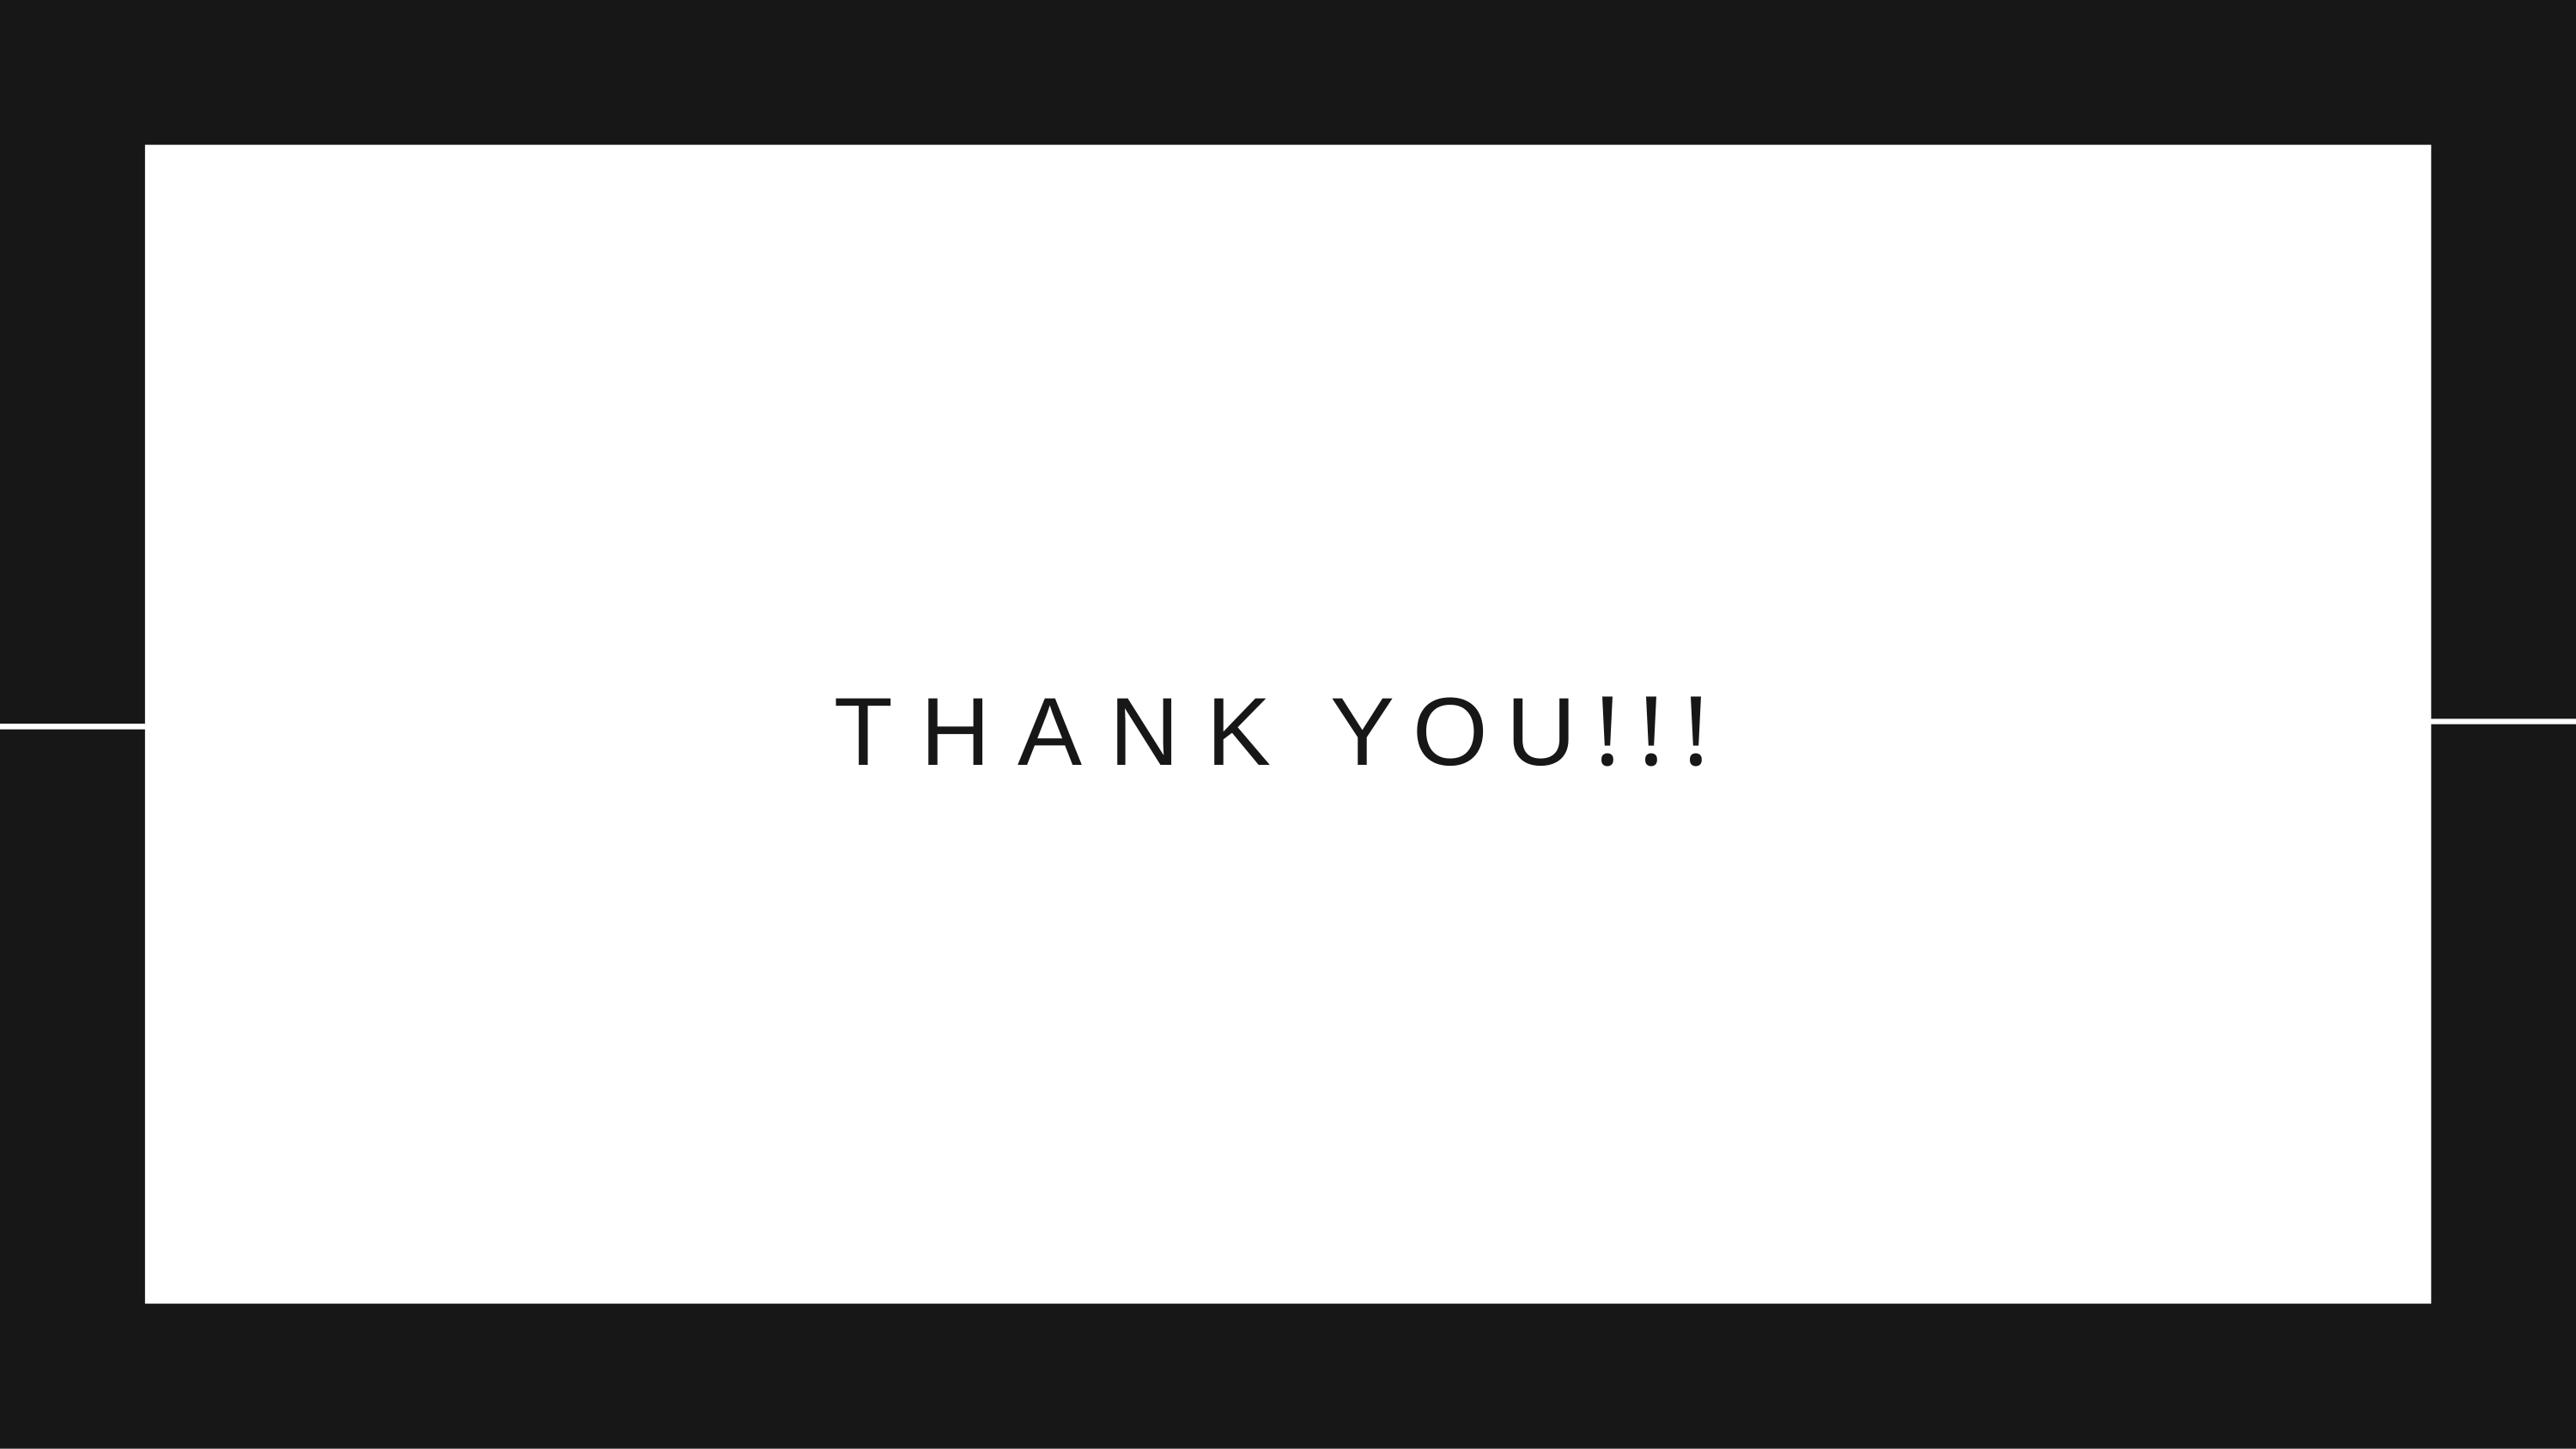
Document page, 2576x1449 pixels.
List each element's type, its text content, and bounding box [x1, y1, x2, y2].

title THANK YOU!!! [832, 666, 1744, 911]
text_box [2363, 718, 2576, 724]
text_box [0, 724, 214, 730]
text_box [144, 144, 2432, 1304]
